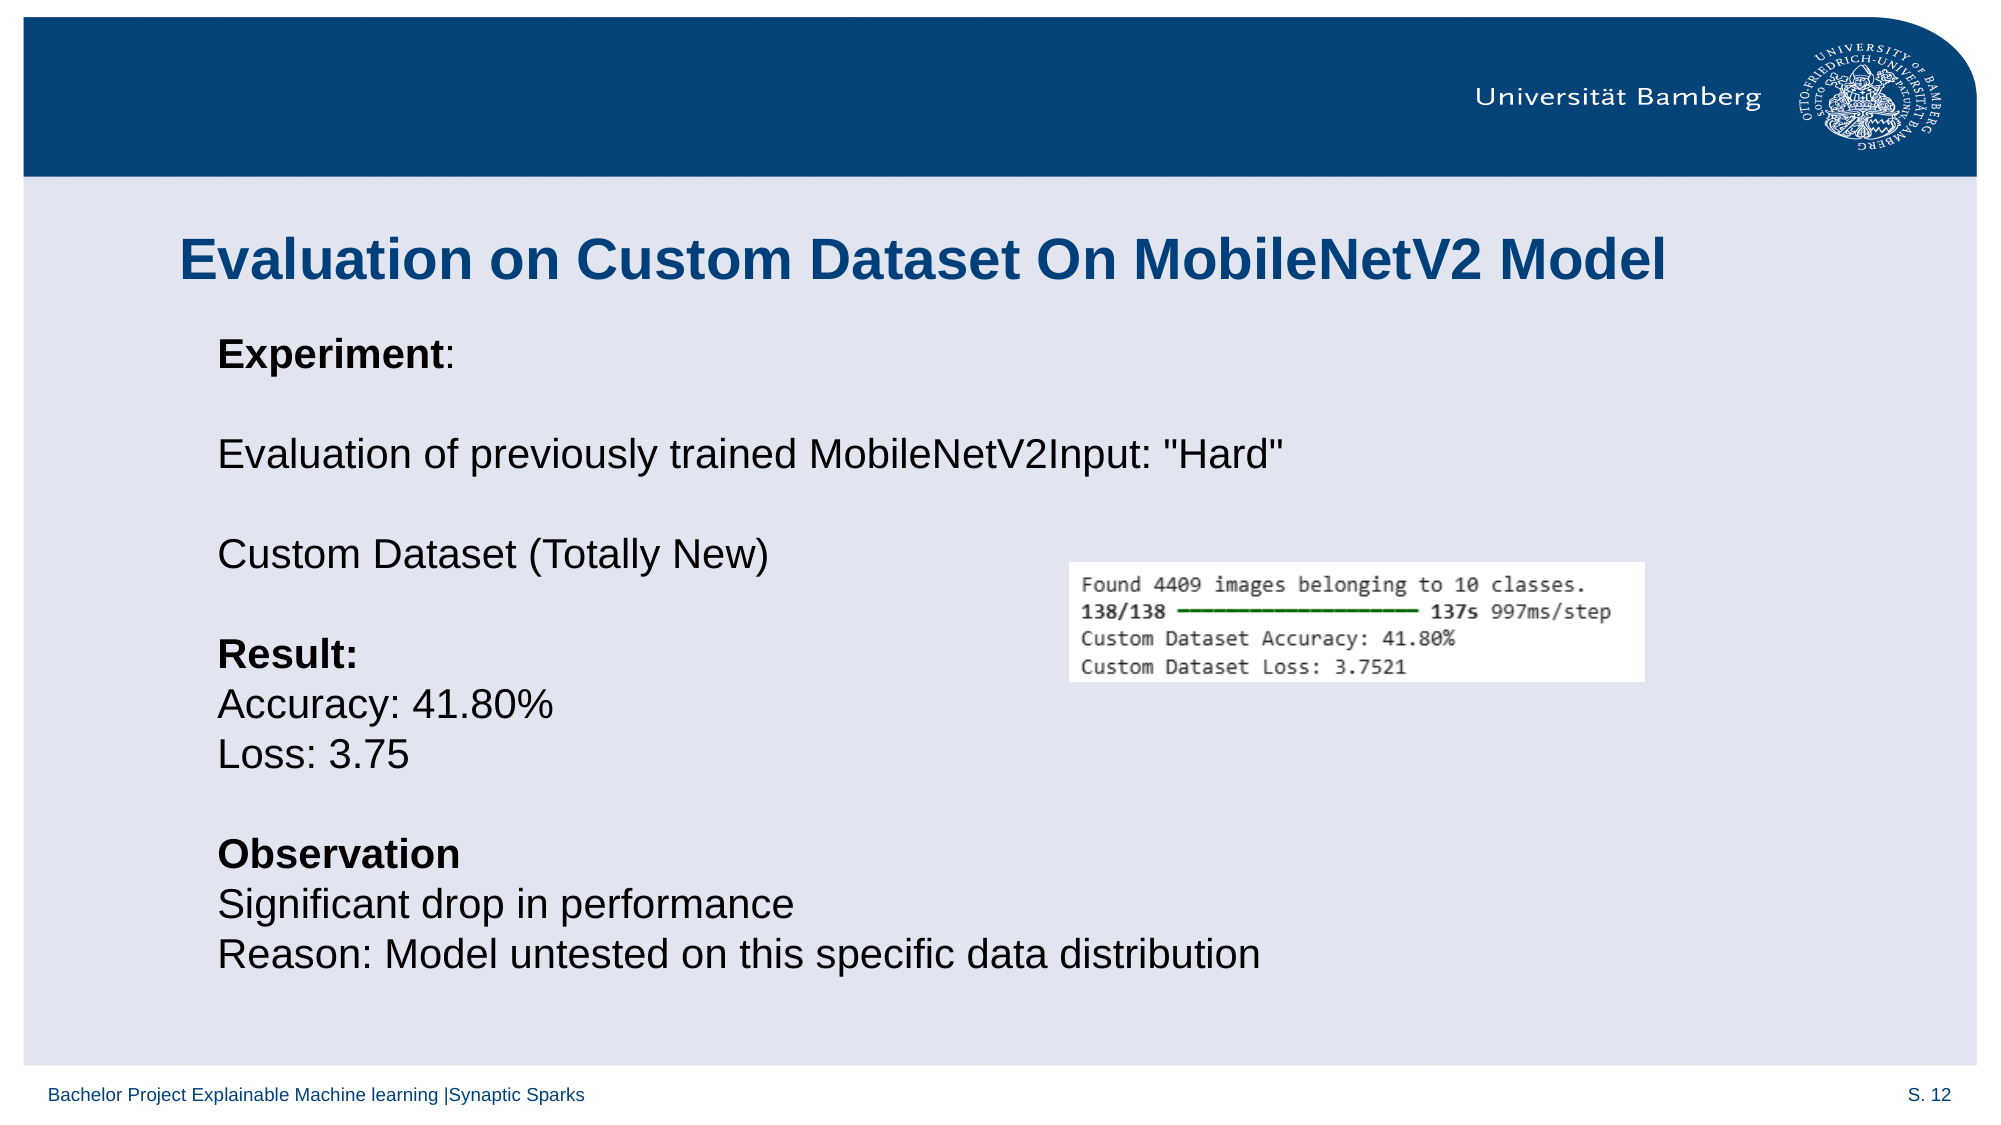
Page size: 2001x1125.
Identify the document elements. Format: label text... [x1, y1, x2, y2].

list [1069, 562, 1646, 682]
text_box Experiment: Evaluation of previously trained MobileNetV2Input: "Hard" Custom Dataset (Totally New) Result: Accuracy: 41.80% Loss: 3.75 Observation Significant drop in performance Reason: Model untested on this specific data distribution [202, 319, 1602, 985]
title Evaluation on Custom Dataset On MobileNetV2 Model [164, 162, 1798, 350]
picture [0, 0, 2000, 1125]
